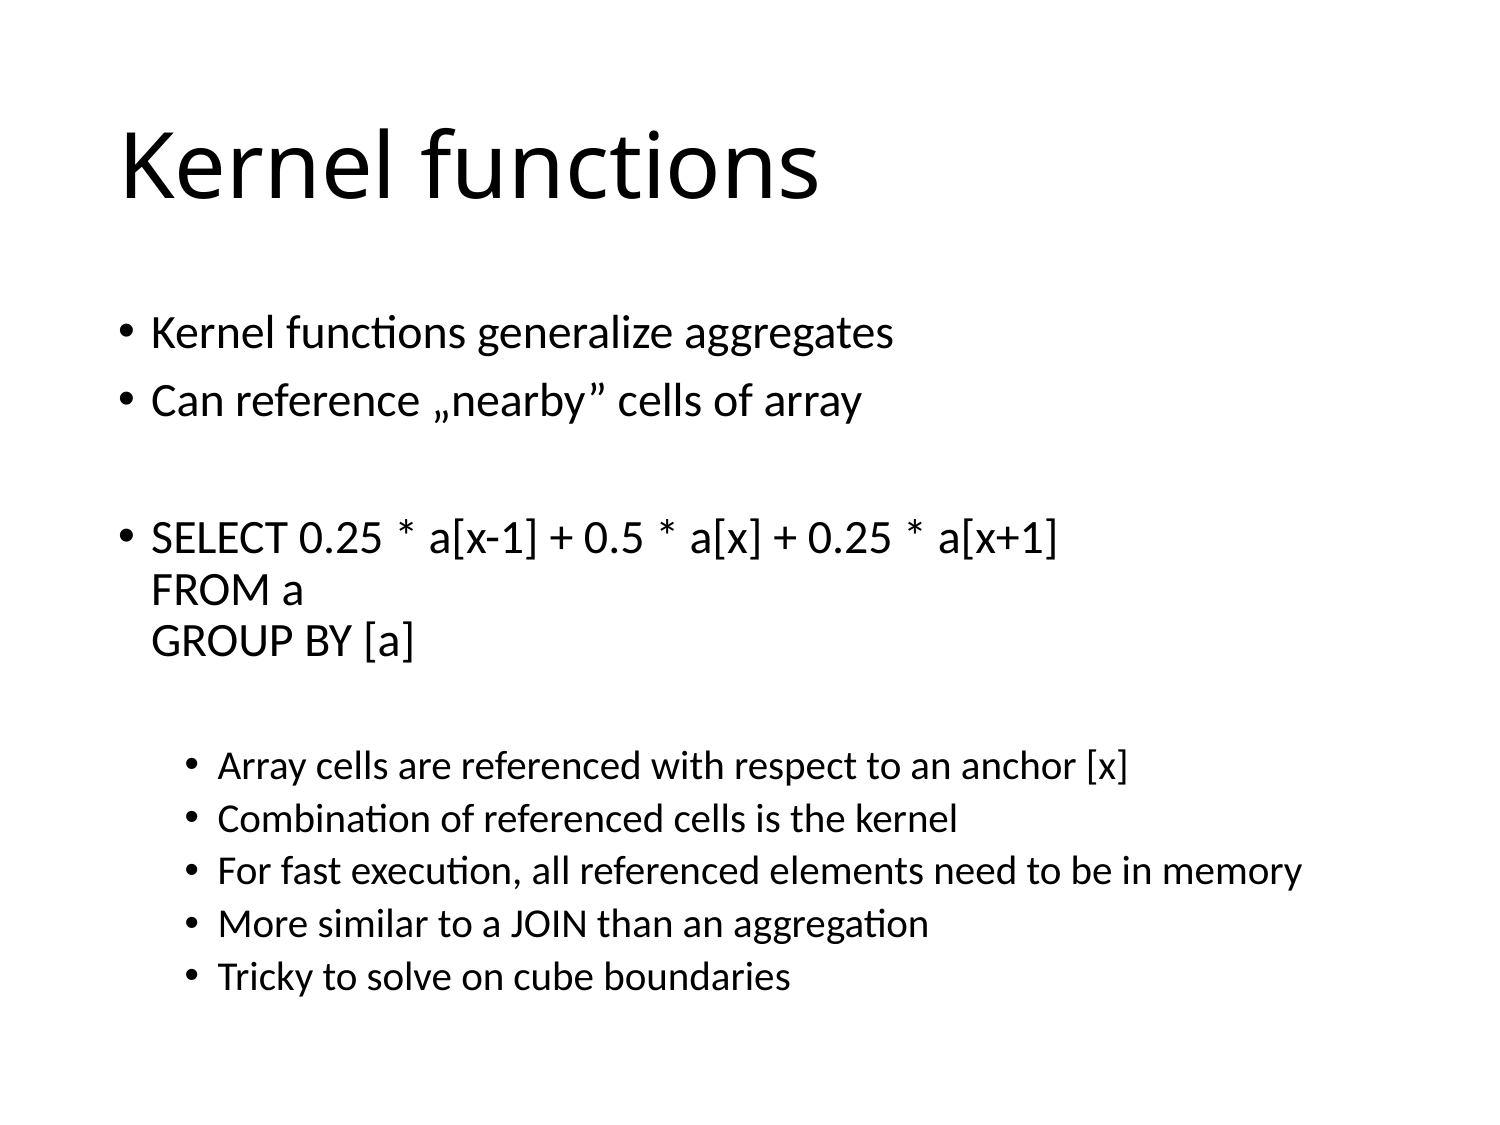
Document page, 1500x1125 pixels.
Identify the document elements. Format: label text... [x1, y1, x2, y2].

title Kernel functions [103, 59, 1397, 278]
list Kernel functions generalize aggregates Can reference „nearby” cells of array SELECT 0.25 * a[x-1] + 0.5 * a[x] + 0.25 * a[x+1] FROM a GROUP BY [a] Array cells are referenced with respect to an anchor [x] Combination of referenced cells is the kernel For fast execution, all referenced elements need to be in memory More similar to a JOIN than an aggregation Tricky to solve on cube boundaries [103, 299, 1397, 1014]
